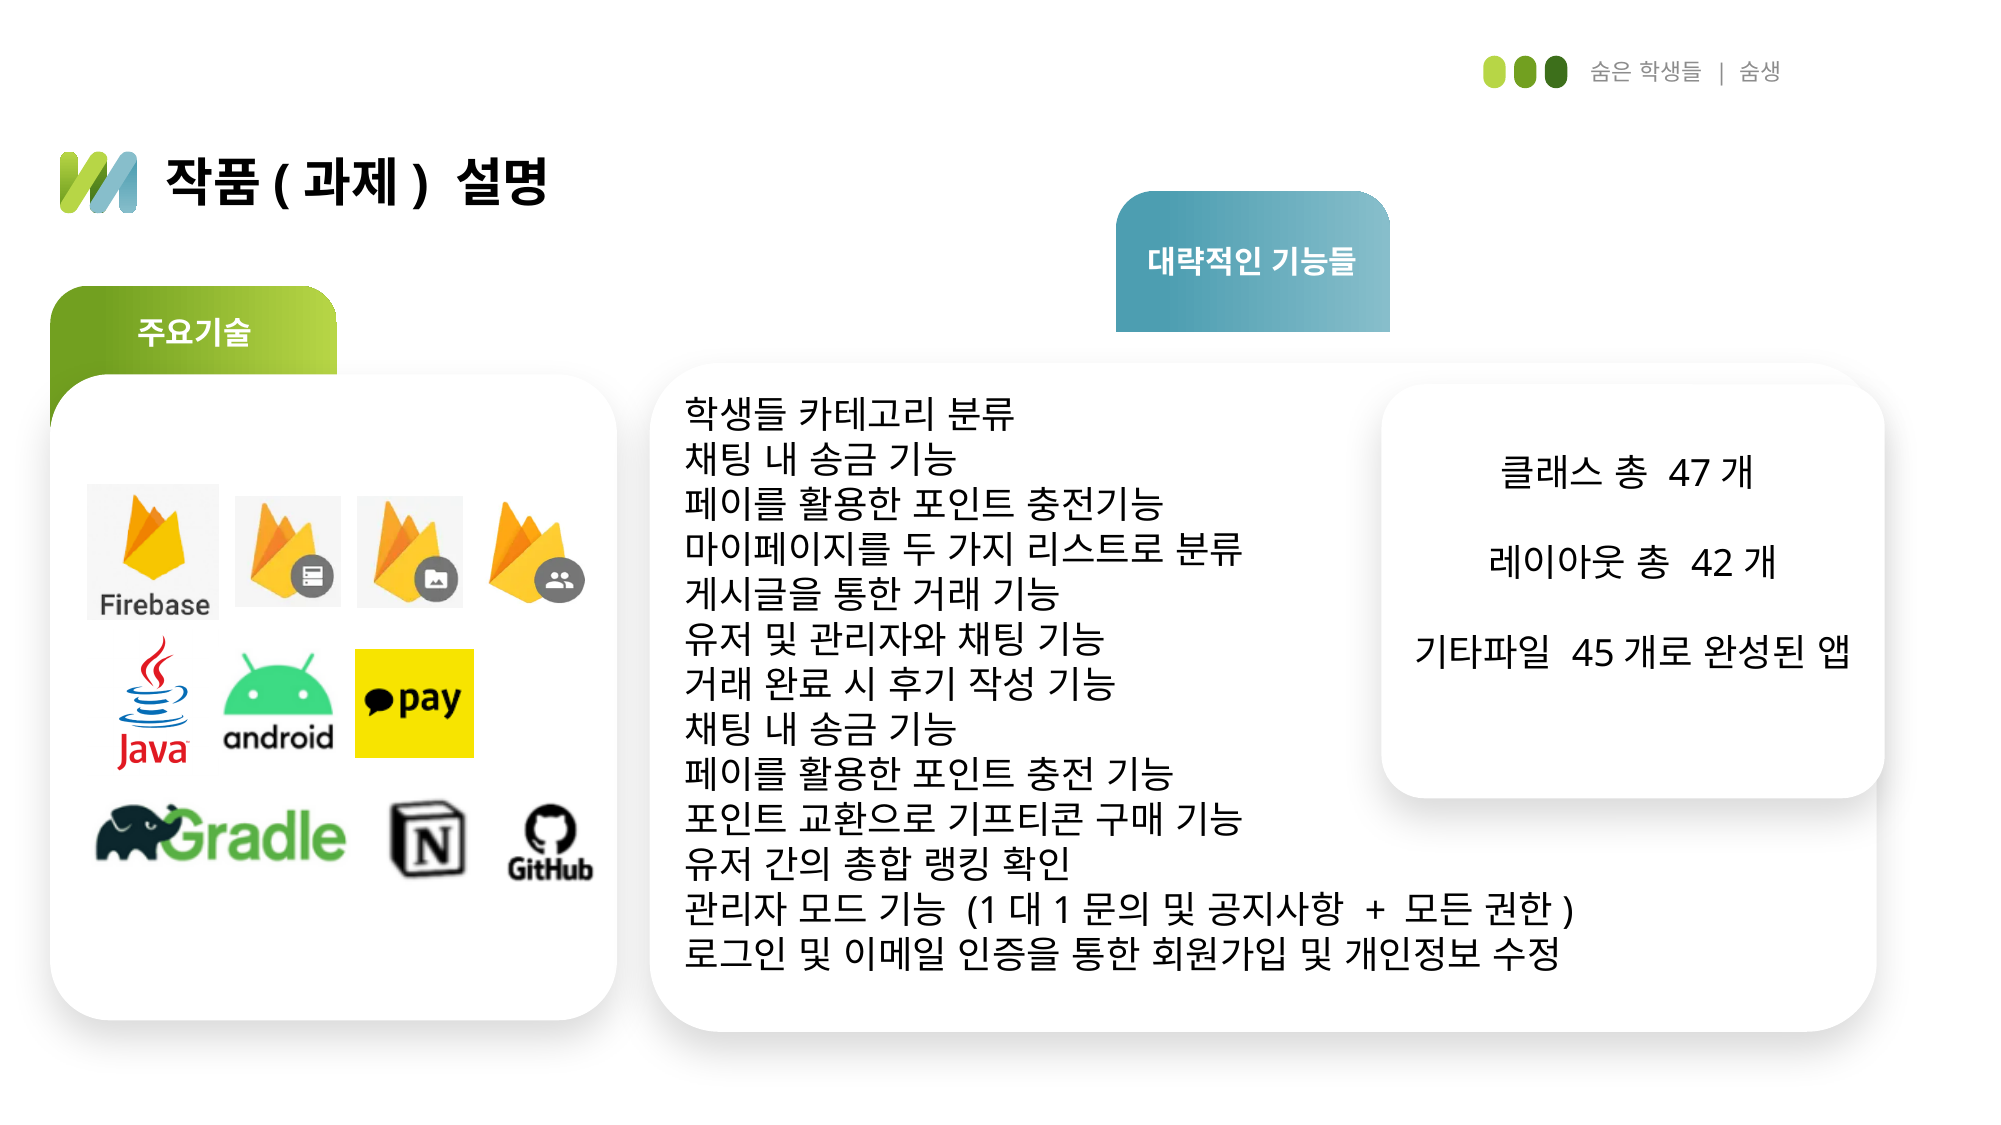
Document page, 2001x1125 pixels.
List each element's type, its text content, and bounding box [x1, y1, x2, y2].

picture [87, 784, 366, 879]
text_box 대략적인 기능들 [1108, 234, 1398, 288]
picture [87, 629, 346, 776]
text_box [50, 359, 337, 408]
picture [369, 785, 475, 896]
text_box [55, 285, 332, 305]
picture [478, 496, 590, 607]
text_box 작품(과제) 설명 [150, 141, 1232, 219]
picture [498, 797, 599, 885]
picture [357, 496, 463, 608]
text_box [50, 374, 617, 1021]
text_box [60, 151, 137, 214]
text_box [1115, 190, 1391, 234]
picture [355, 648, 474, 758]
text_box 클래스 총 47개 레이아웃 총 42개 기타파일 45개로 완성된 앱 [1381, 384, 1885, 799]
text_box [1483, 55, 1568, 89]
text_box 학생들 카테고리 분류 채팅 내 송금 기능 페이를 활용한 포인트 충전기능 마이페이지를 두 가지 리스트로 분류 게시글을 통한 거래 기능 유저 및 관리자와 채팅 기능 거래 완료 시 후기 작성 기능 채팅 내 송금 기능 페이를 활용한 포인트 충전 기능 포인트 교환으로 기프티콘 구매 기능 유저 간의 총합 랭킹 확인 관리자 모드 기능 (1대1문의 및 공지사항 + 모든 권한) 로그인 및 이메일 인증을 통한 회원가입 및 개인정보 수정 [649, 362, 1877, 1032]
text_box 주요기술 [50, 305, 339, 359]
picture [235, 496, 341, 607]
text_box 숨은 학생들 | 숨생 [1575, 50, 1955, 93]
picture [87, 484, 219, 620]
text_box [1115, 288, 1391, 332]
